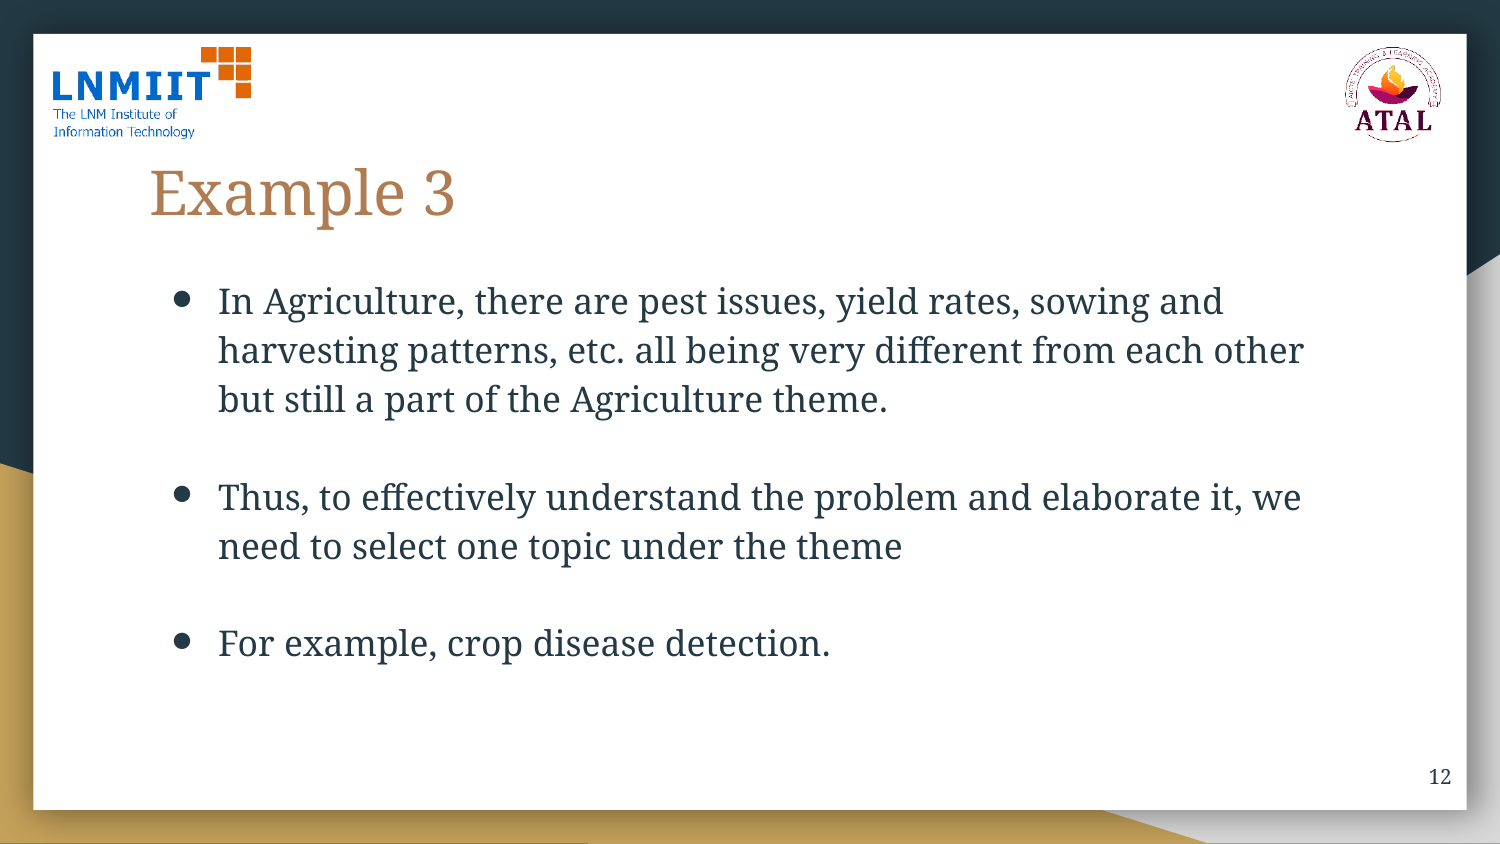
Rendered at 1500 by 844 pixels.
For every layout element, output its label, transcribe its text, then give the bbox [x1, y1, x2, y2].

slide_number 12 [1376, 745, 1467, 810]
picture [53, 47, 251, 139]
title Example 3 [134, 138, 1366, 243]
picture [1332, 43, 1447, 143]
list In Agriculture, there are pest issues, yield rates, sowing and harvesting patterns, etc. all being very different from each other but still a part of the Agriculture theme. Thus, to effectively understand the problem and elaborate it, we need to select one topic under the theme For example, crop disease detection. [134, 257, 1366, 729]
